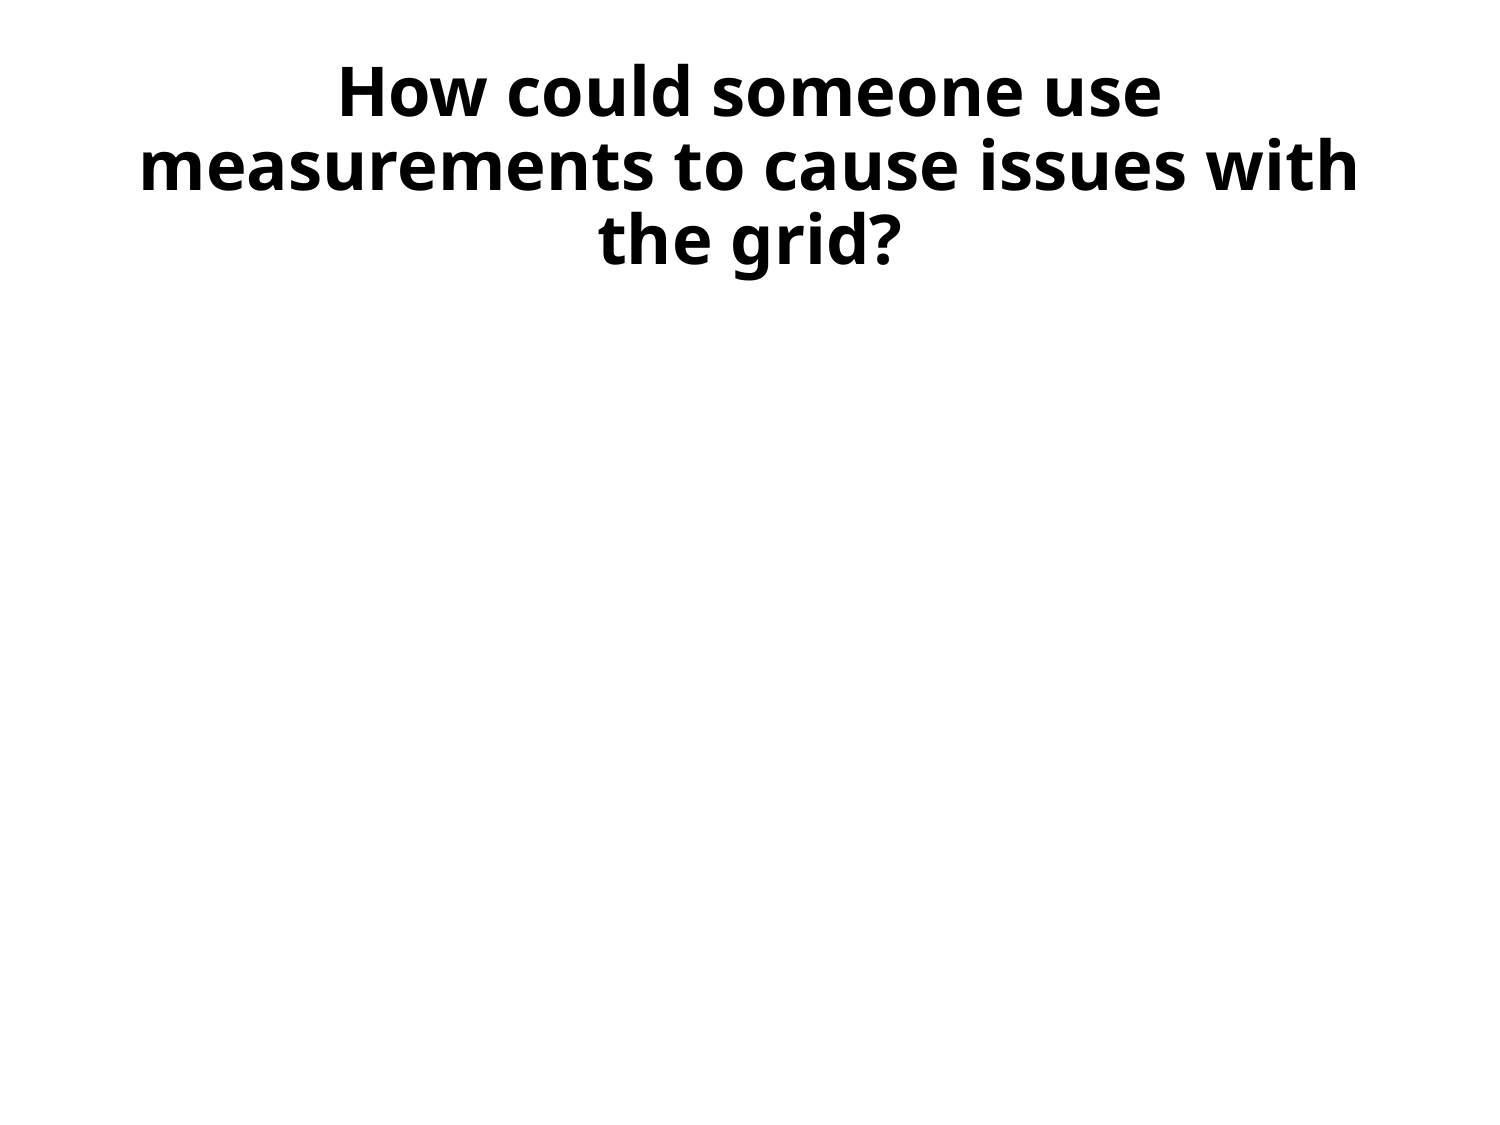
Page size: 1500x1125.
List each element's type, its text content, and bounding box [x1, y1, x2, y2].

title How could someone use measurements to cause issues with the grid? [103, 59, 1397, 278]
